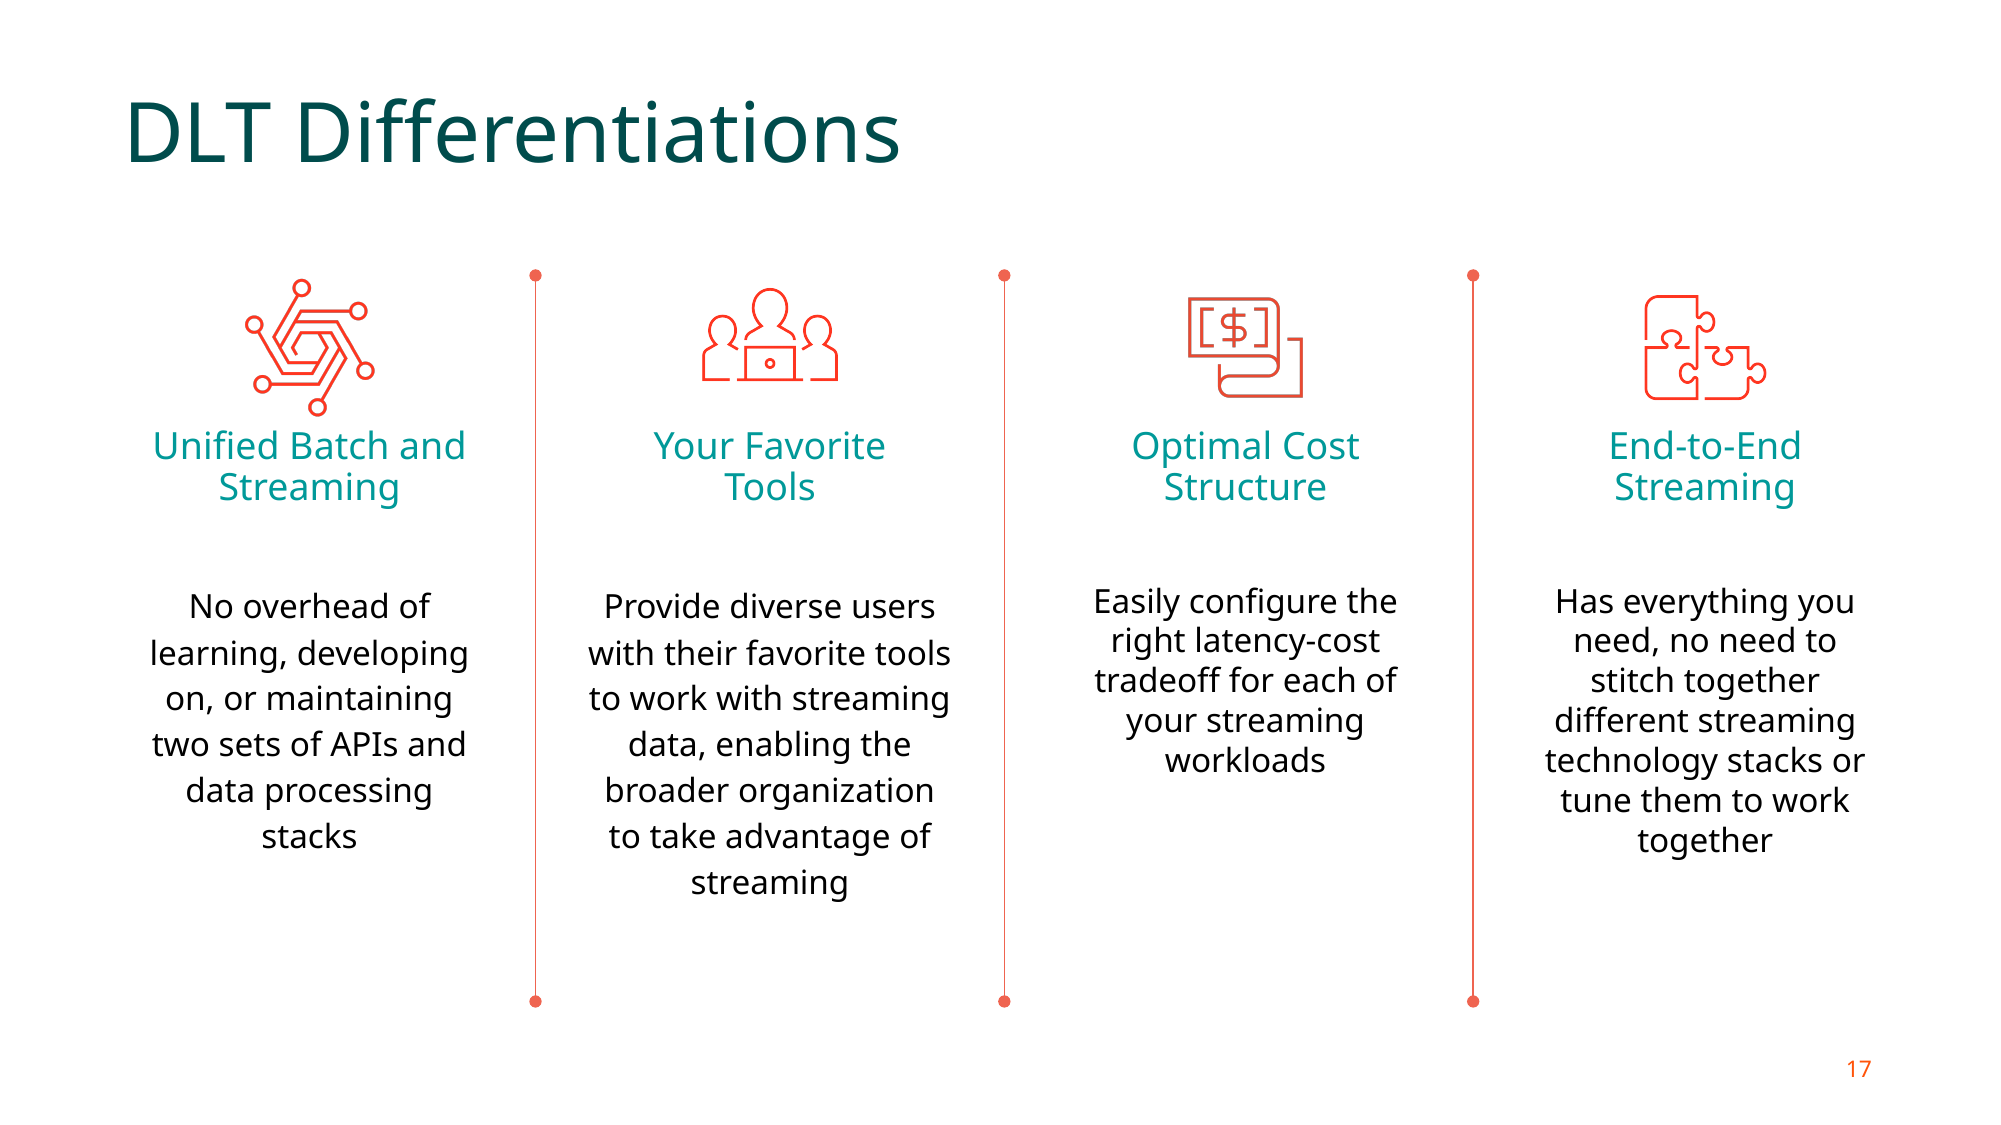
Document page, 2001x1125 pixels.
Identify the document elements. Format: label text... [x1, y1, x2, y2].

text_box DLT Differentiations [123, 87, 1872, 184]
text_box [1068, 272, 1424, 885]
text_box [136, 272, 483, 885]
slide_number 17 [1819, 1054, 1873, 1086]
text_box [585, 259, 955, 885]
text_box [1538, 272, 1872, 885]
